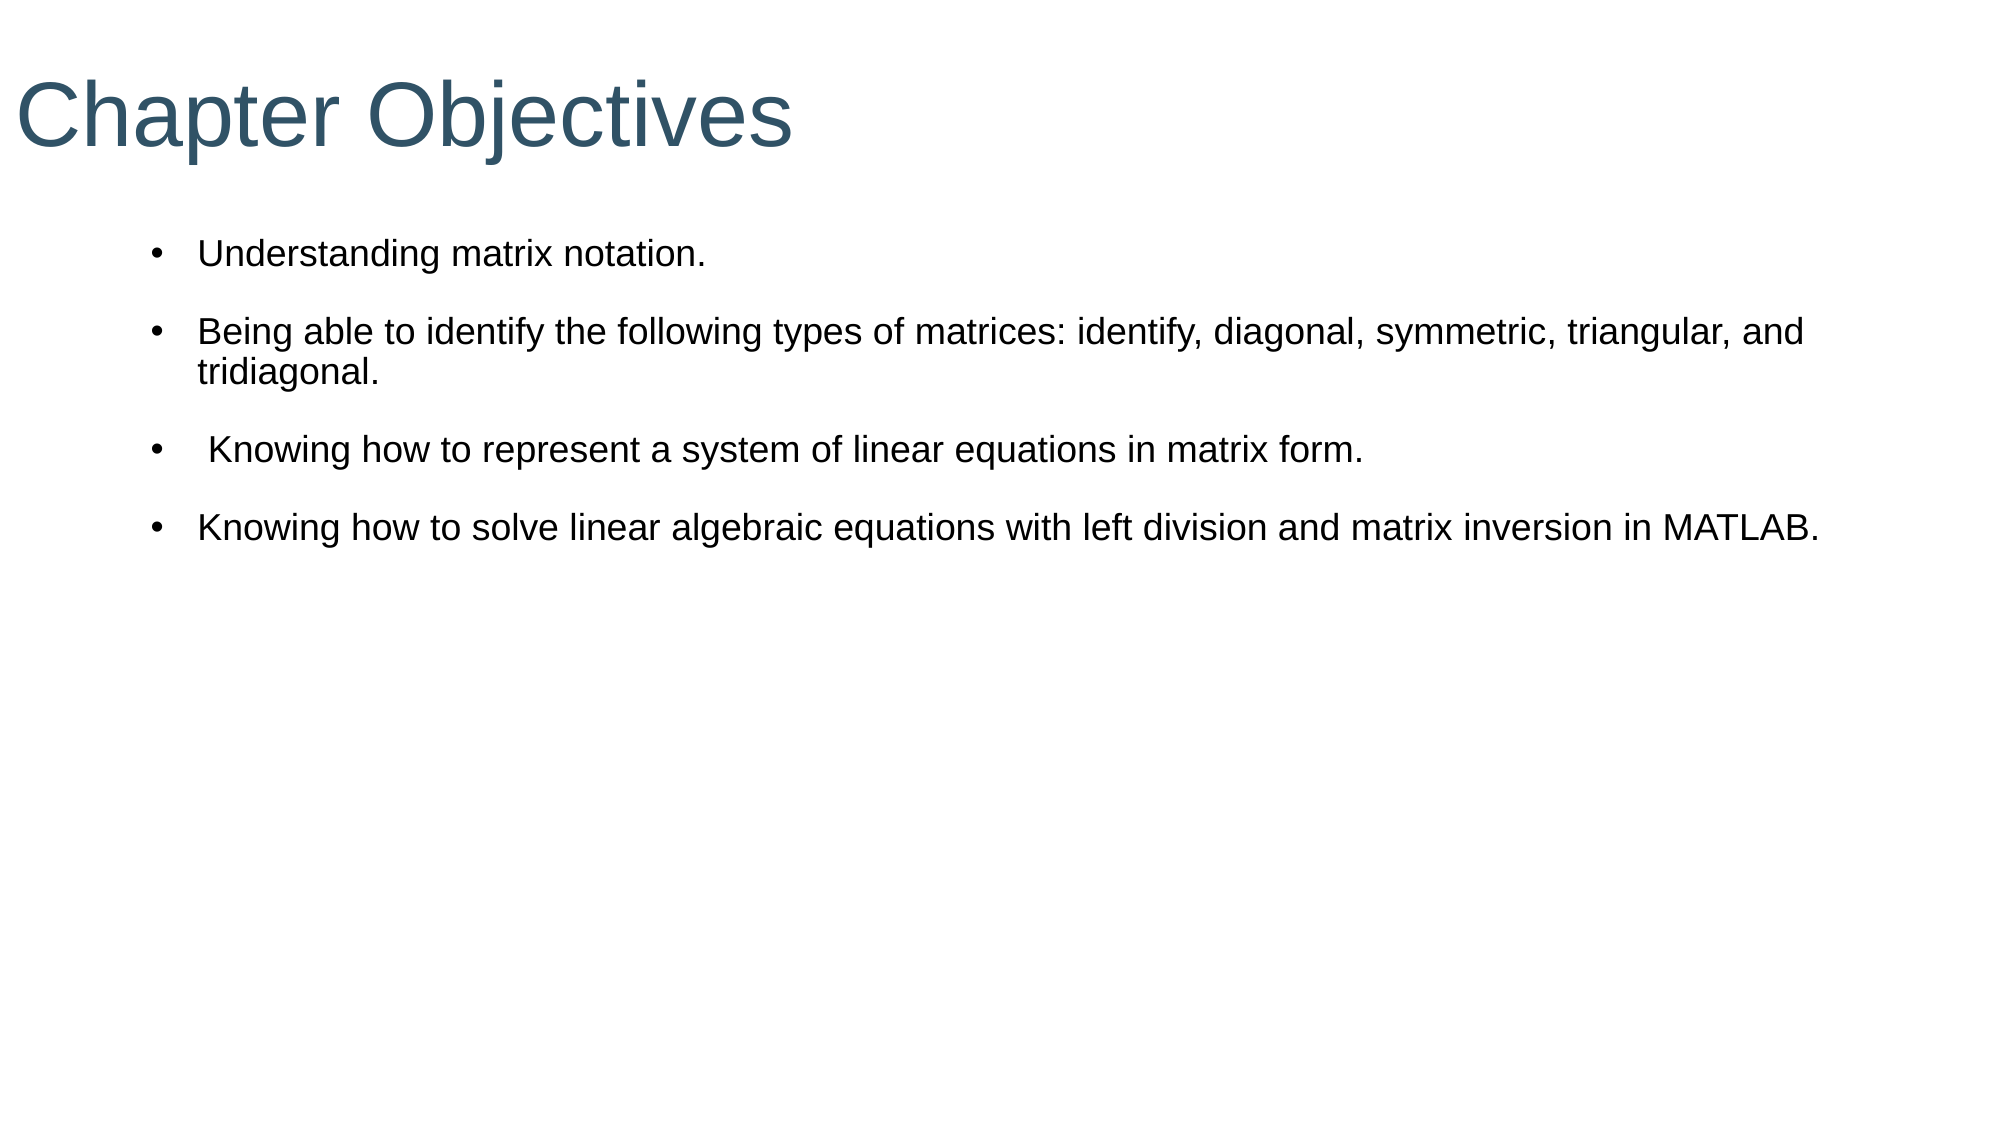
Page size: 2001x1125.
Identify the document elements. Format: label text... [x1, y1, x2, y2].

title Chapter Objectives [0, 12, 2000, 208]
list Understanding matrix notation. Being able to identify the following types of matrices: identify, diagonal, symmetric, triangular, and tridiagonal. Knowing how to represent a system of linear equations in matrix form. Knowing how to solve linear algebraic equations with left division and matrix inversion in MATLAB. [135, 226, 1839, 582]
